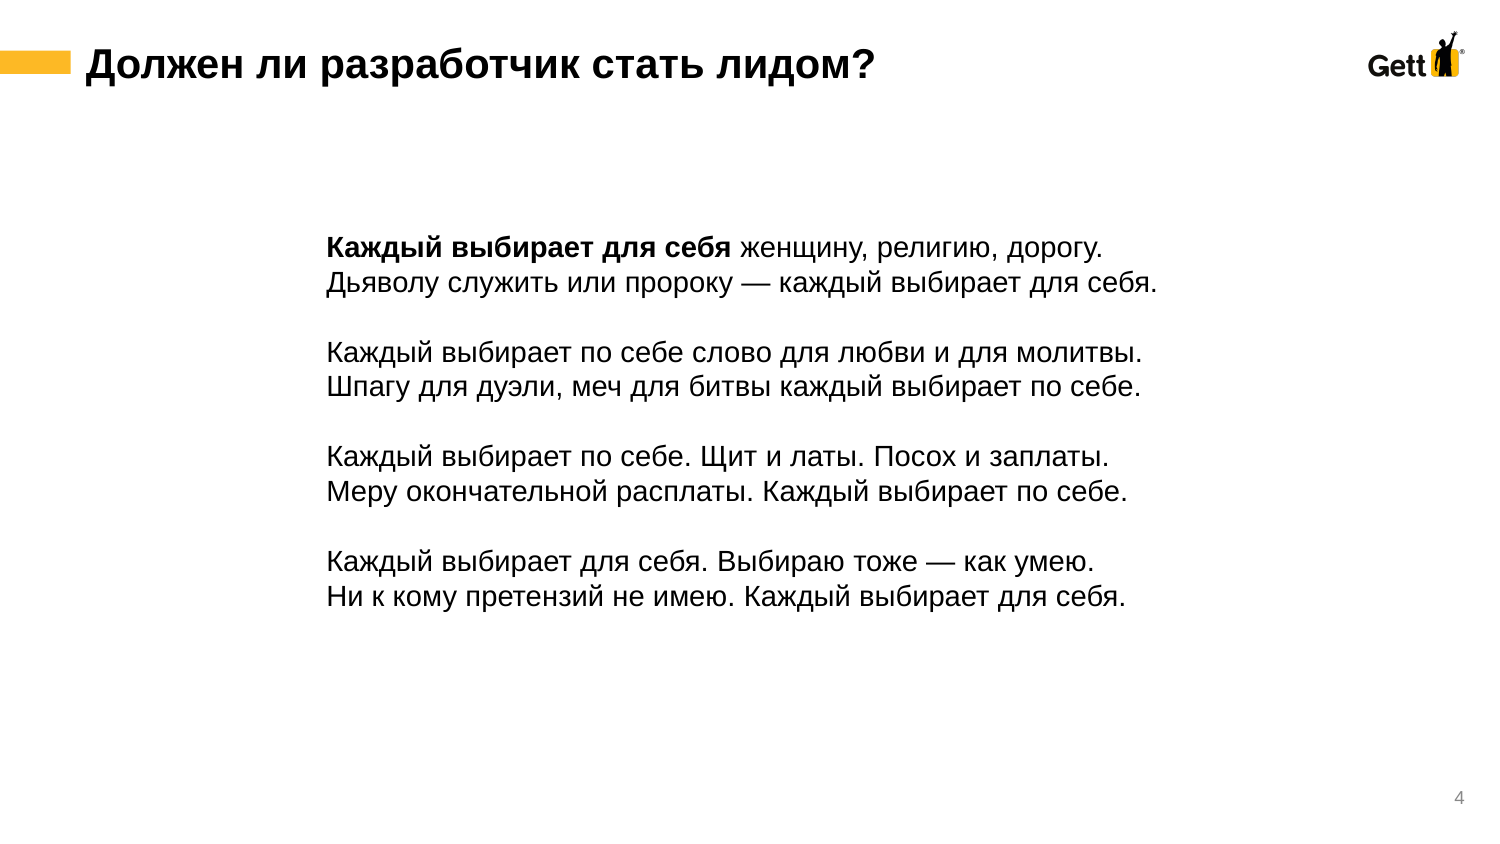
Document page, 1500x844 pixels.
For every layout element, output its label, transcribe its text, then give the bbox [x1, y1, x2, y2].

text_box Каждый выбирает для себя женщину, религию, дорогу. Дьяволу служить или пророку — каждый выбирает для себя. Каждый выбирает по себе слово для любви и для молитвы. Шпагу для дуэли, меч для битвы каждый выбирает по себе. Каждый выбирает по себе. Щит и латы. Посох и заплаты. Меру окончательной расплаты. Каждый выбирает по себе. Каждый выбирает для себя. Выбираю тоже — как умею. Ни к кому претензий не имею. Каждый выбирает для себя. [311, 212, 1190, 750]
text_box [0, 50, 70, 74]
text_box Должен ли разработчик стать лидом? [70, 22, 1190, 103]
slide_number ‹#› [1389, 764, 1480, 830]
picture [1364, 26, 1470, 82]
